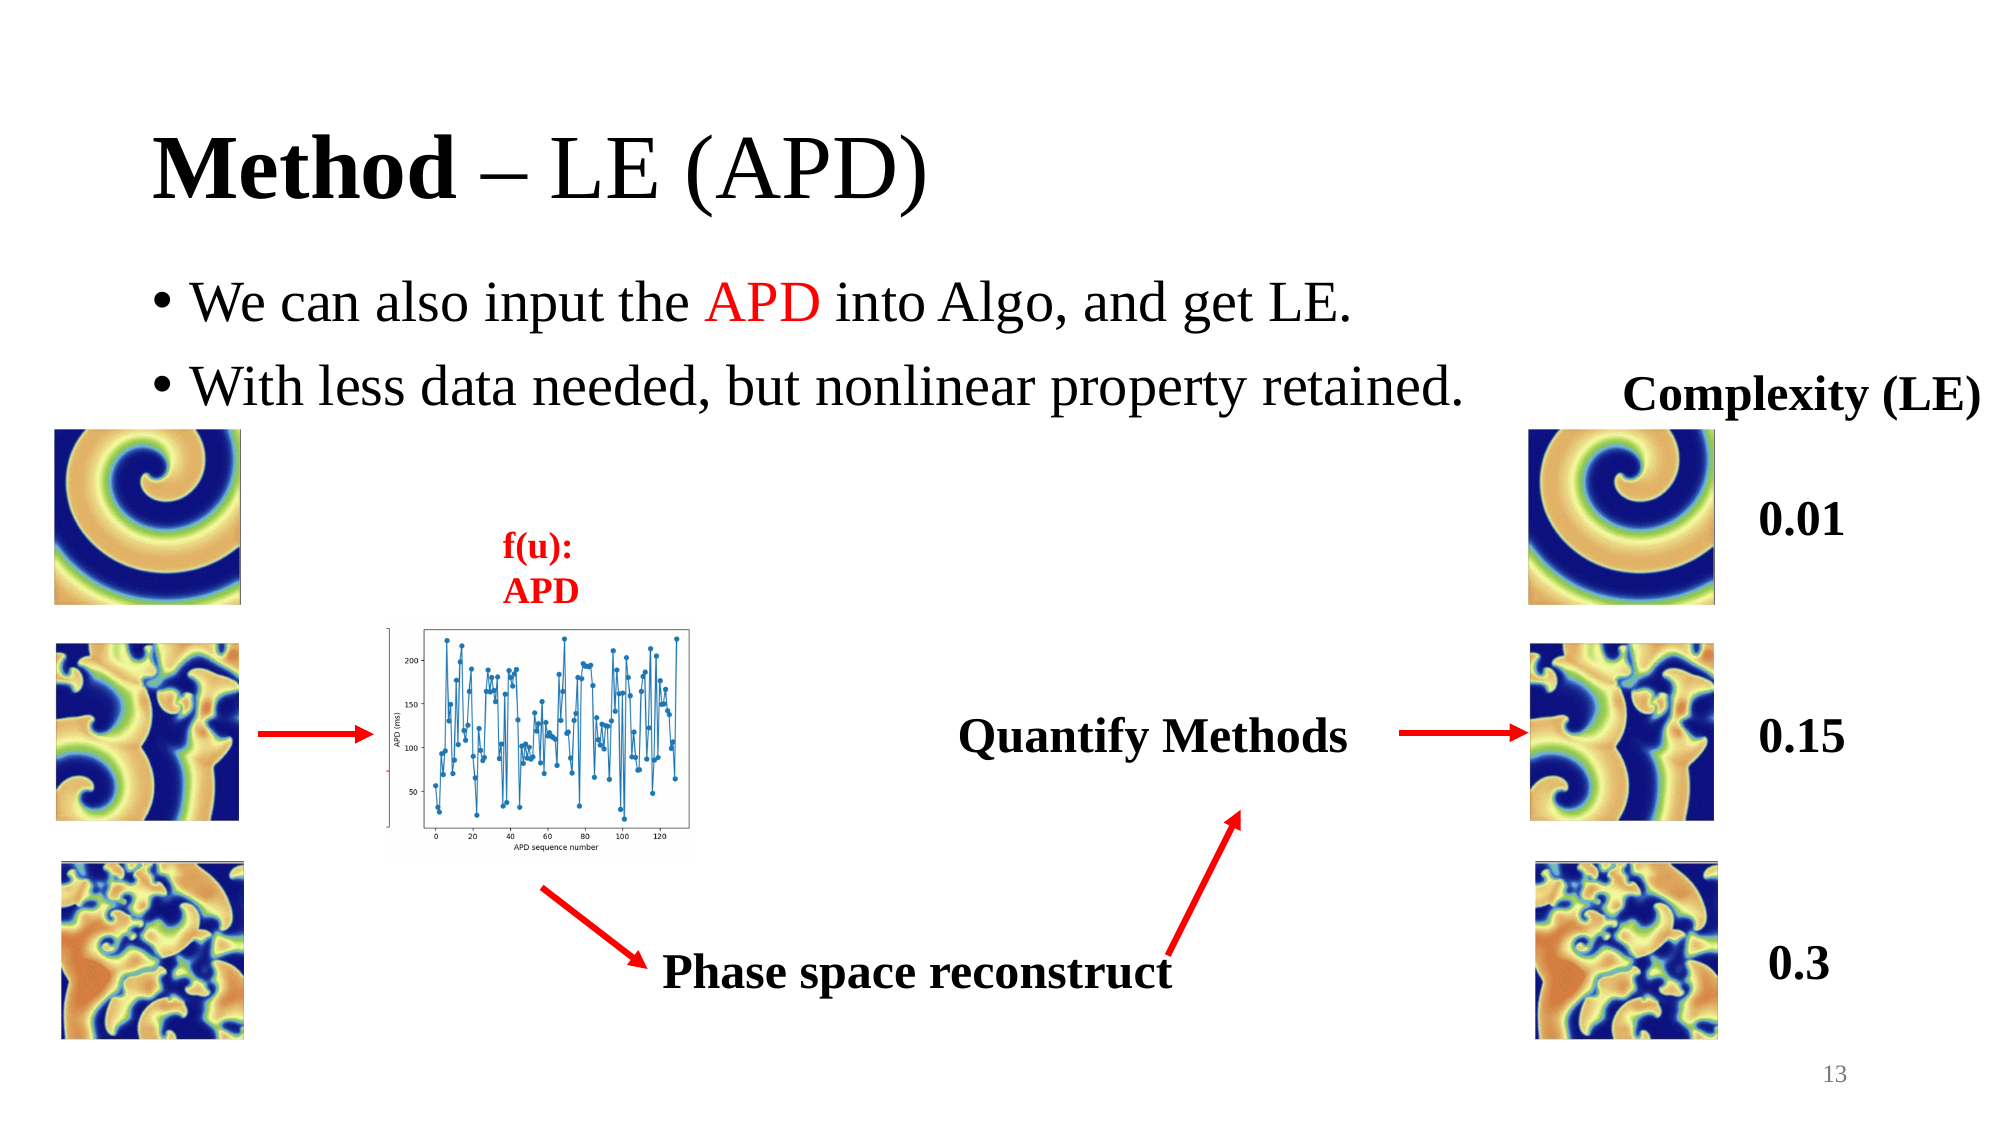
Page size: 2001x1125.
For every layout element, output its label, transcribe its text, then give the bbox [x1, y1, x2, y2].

text_box 0.15 [1743, 694, 1861, 770]
picture [55, 430, 241, 604]
text_box 0.01 [1743, 478, 1861, 553]
picture [1530, 640, 1714, 825]
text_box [341, 141, 954, 1125]
text_box 0.3 [1753, 921, 1846, 997]
title Method – LE (APD) [137, 59, 1863, 263]
list We can also input the APD into Algo, and get LE. With less data needed, but nonlinear property retained. [137, 263, 341, 484]
text_box Phase space reconstruct [954, 931, 1188, 1007]
picture [1536, 859, 1718, 1043]
slide_number 13 [1412, 1042, 1863, 1103]
picture [385, 615, 698, 859]
text_box Complexity (LE) [1607, 353, 1997, 428]
picture [56, 644, 239, 822]
text_box Quantify Methods [954, 694, 1364, 770]
picture [1529, 423, 1715, 611]
picture [62, 862, 244, 1041]
list We can also input the APD into Algo, and get LE. With less data needed, but nonlinear property retained. [954, 263, 1863, 484]
